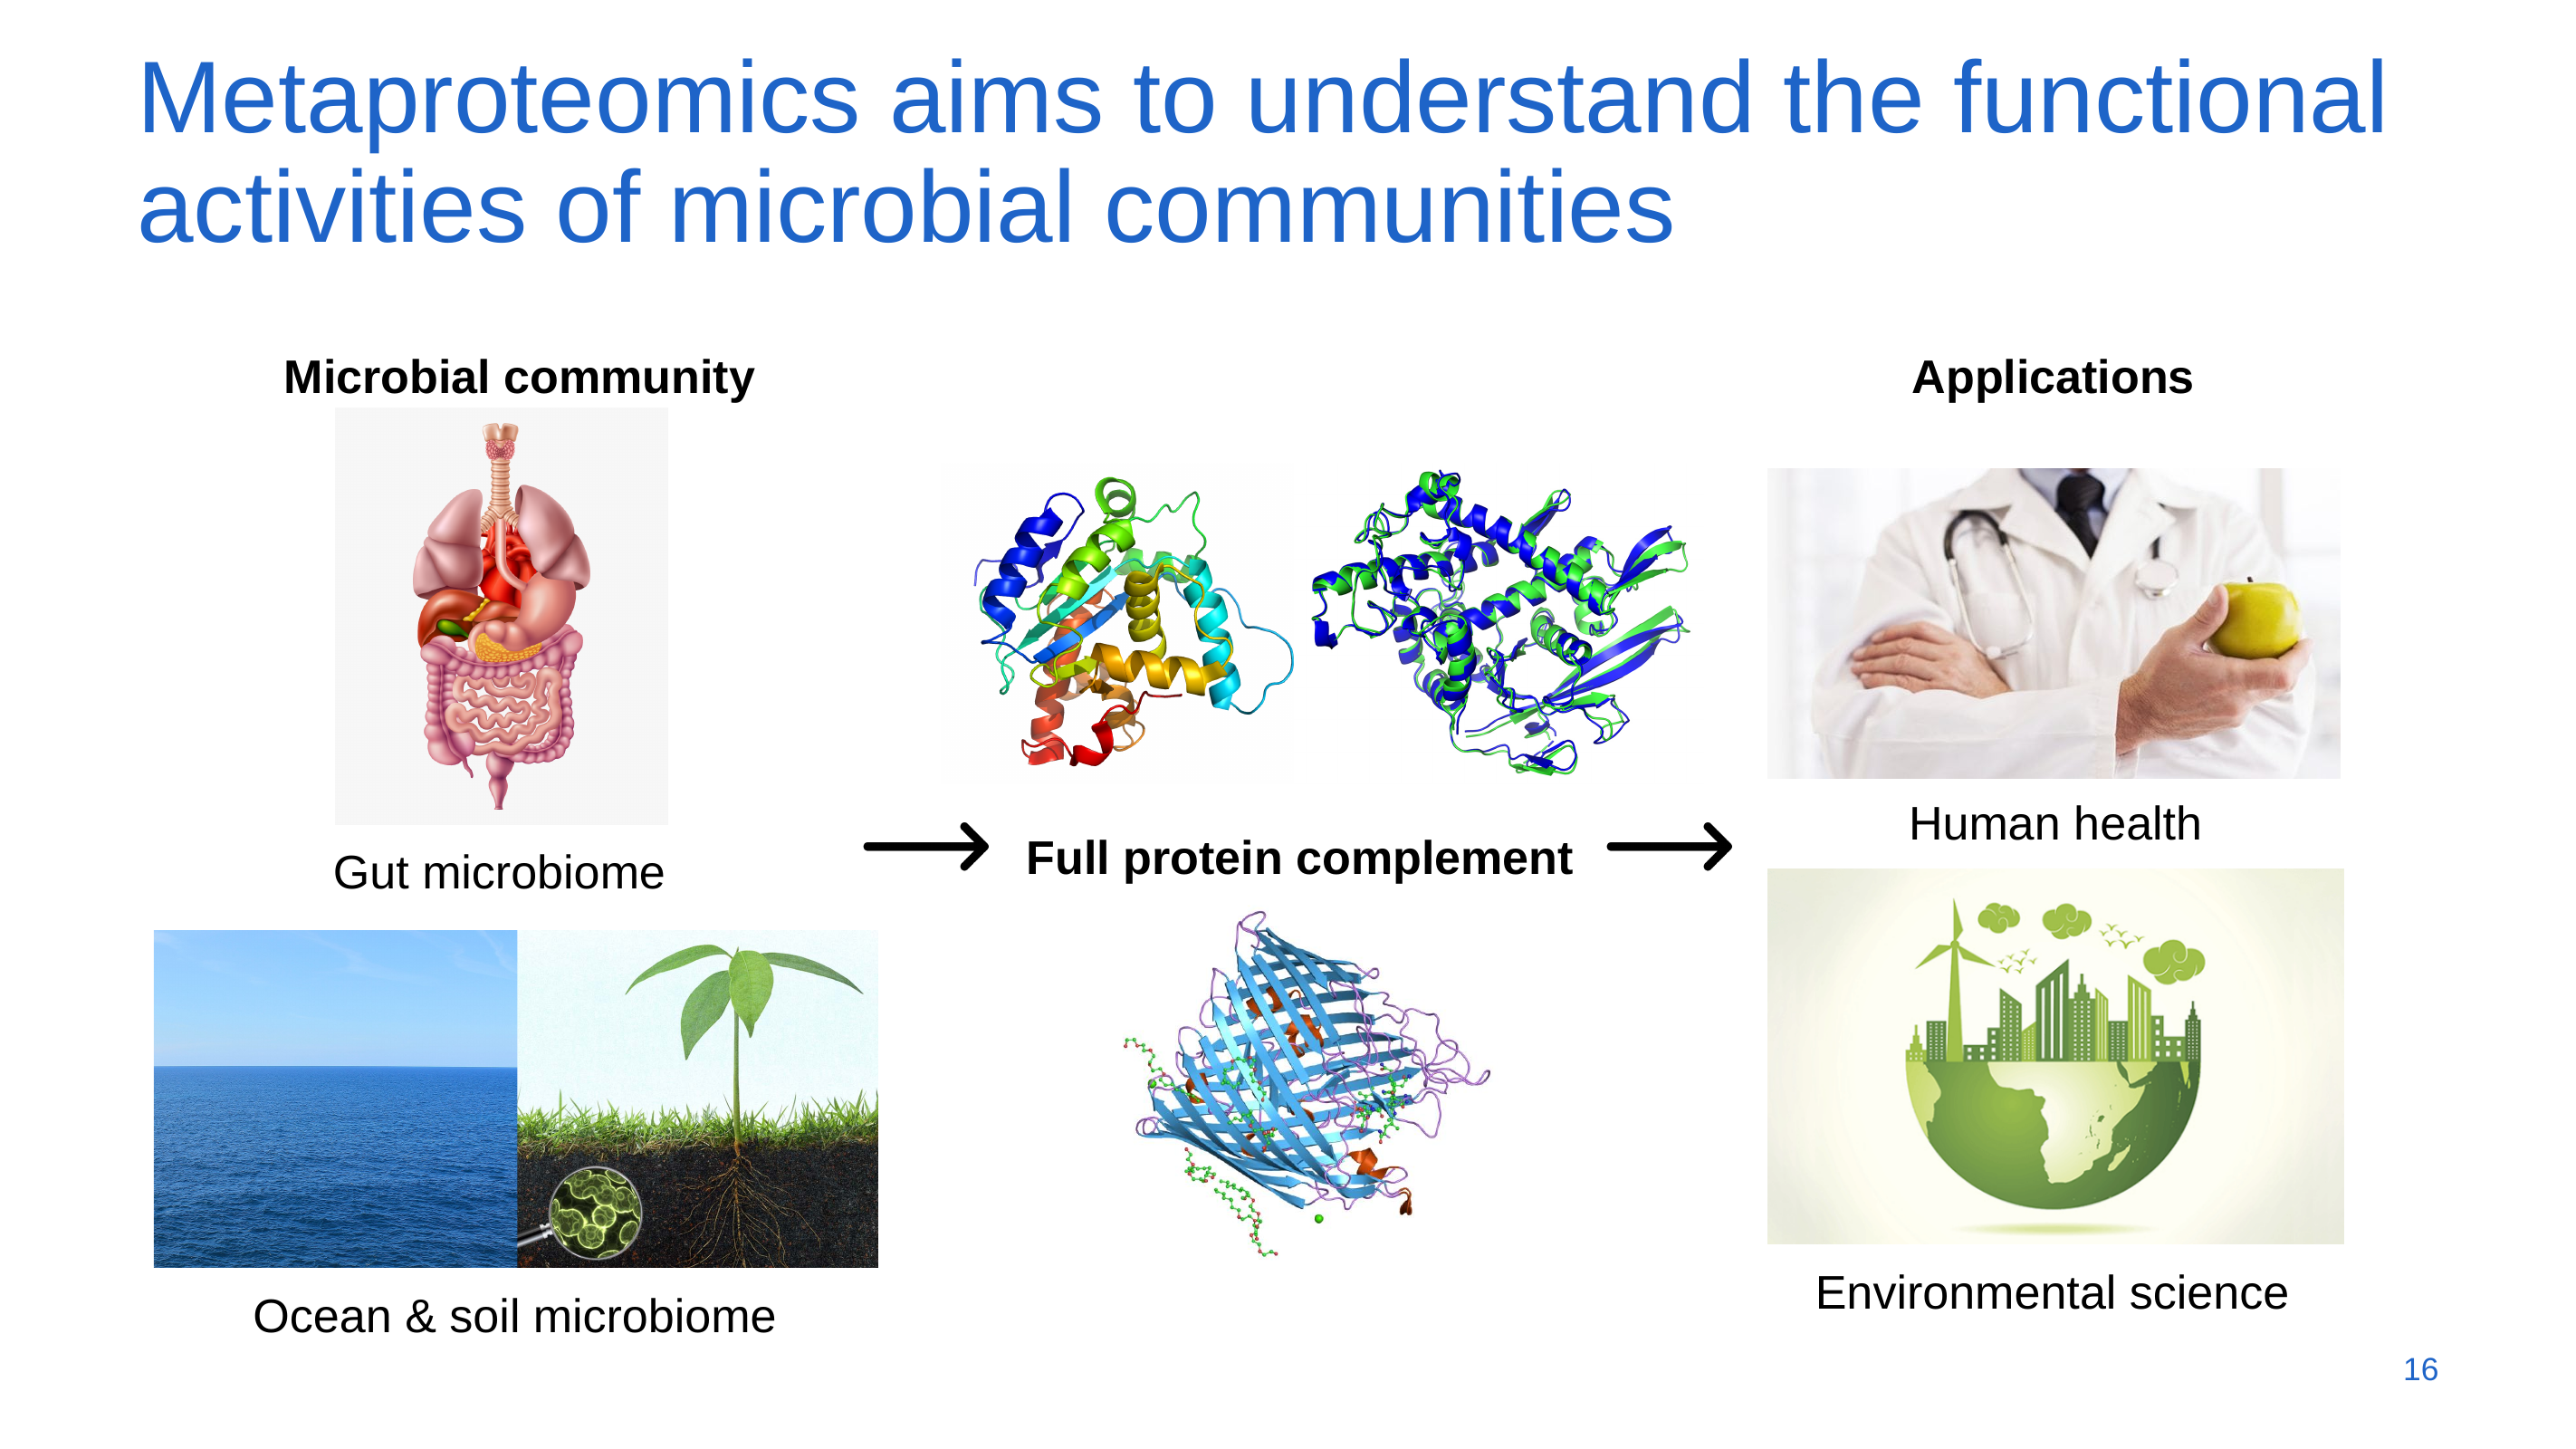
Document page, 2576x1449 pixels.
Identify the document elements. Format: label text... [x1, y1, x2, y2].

picture [335, 408, 668, 825]
text_box [101, 1204, 327, 1407]
picture [857, 463, 1738, 915]
text_box Ocean & soil microbiome [239, 1268, 796, 1349]
picture [1767, 468, 2341, 779]
text_box Gut microbiome [320, 823, 684, 906]
text_box Microbial community [271, 328, 774, 410]
text_box Full protein complement [1013, 808, 1596, 890]
text_box Environmental science [1802, 1244, 2306, 1325]
text_box Applications [1899, 328, 2209, 410]
picture [1108, 884, 1507, 1275]
title Metaproteomics aims to understand the functional activities of microbial communities [123, 37, 2456, 166]
slide_number 16 [2315, 1329, 2453, 1407]
text_box Human health [1895, 779, 2217, 857]
picture [1767, 868, 2344, 1244]
picture [68, 930, 878, 1449]
